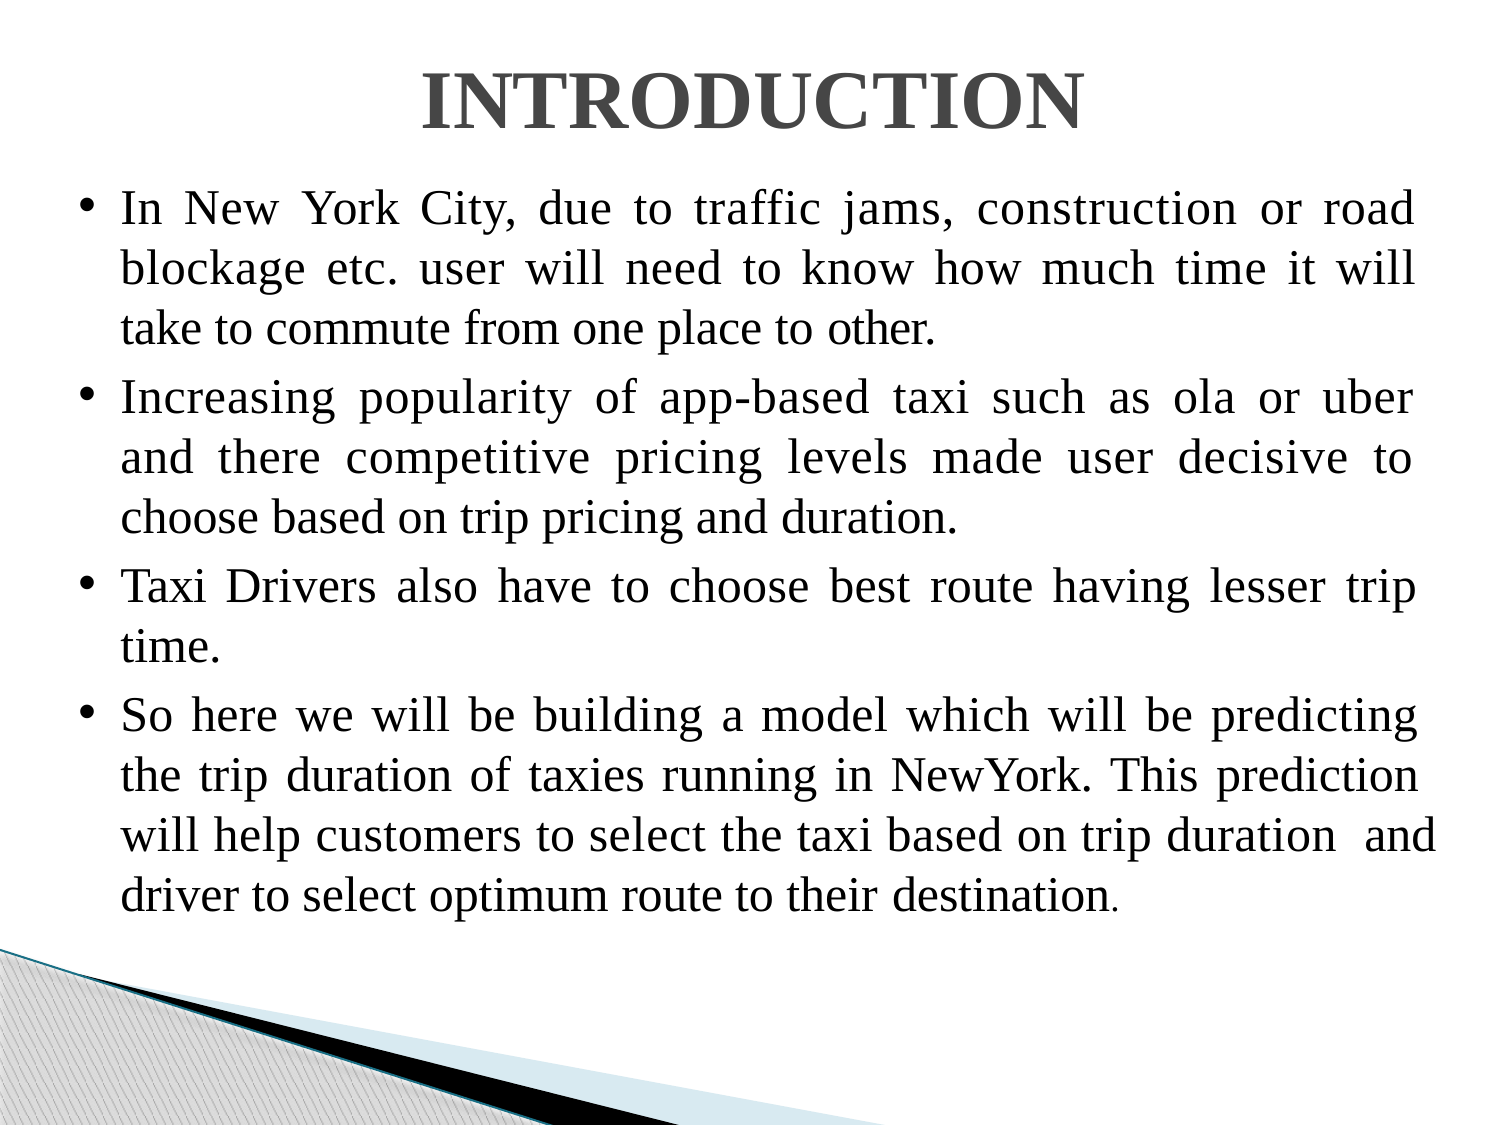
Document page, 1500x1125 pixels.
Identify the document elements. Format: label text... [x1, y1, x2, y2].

text_box In New York City, due to traffic jams, construction or road blockage etc. user will need to know how much time it will take to commute from one place to other. Increasing popularity of app-based taxi such as ola or uber and there competitive pricing levels made user decisive to choose based on trip pricing and duration. Taxi Drivers also have to choose best route having lesser trip time. So here we will be building a model which will be predicting the trip duration of taxies running in NewYork. This prediction will help customers to select the taxi based on trip duration and driver to select optimum route to their destination. [76, 172, 1437, 922]
title INTRODUCTION [419, 0, 1152, 172]
